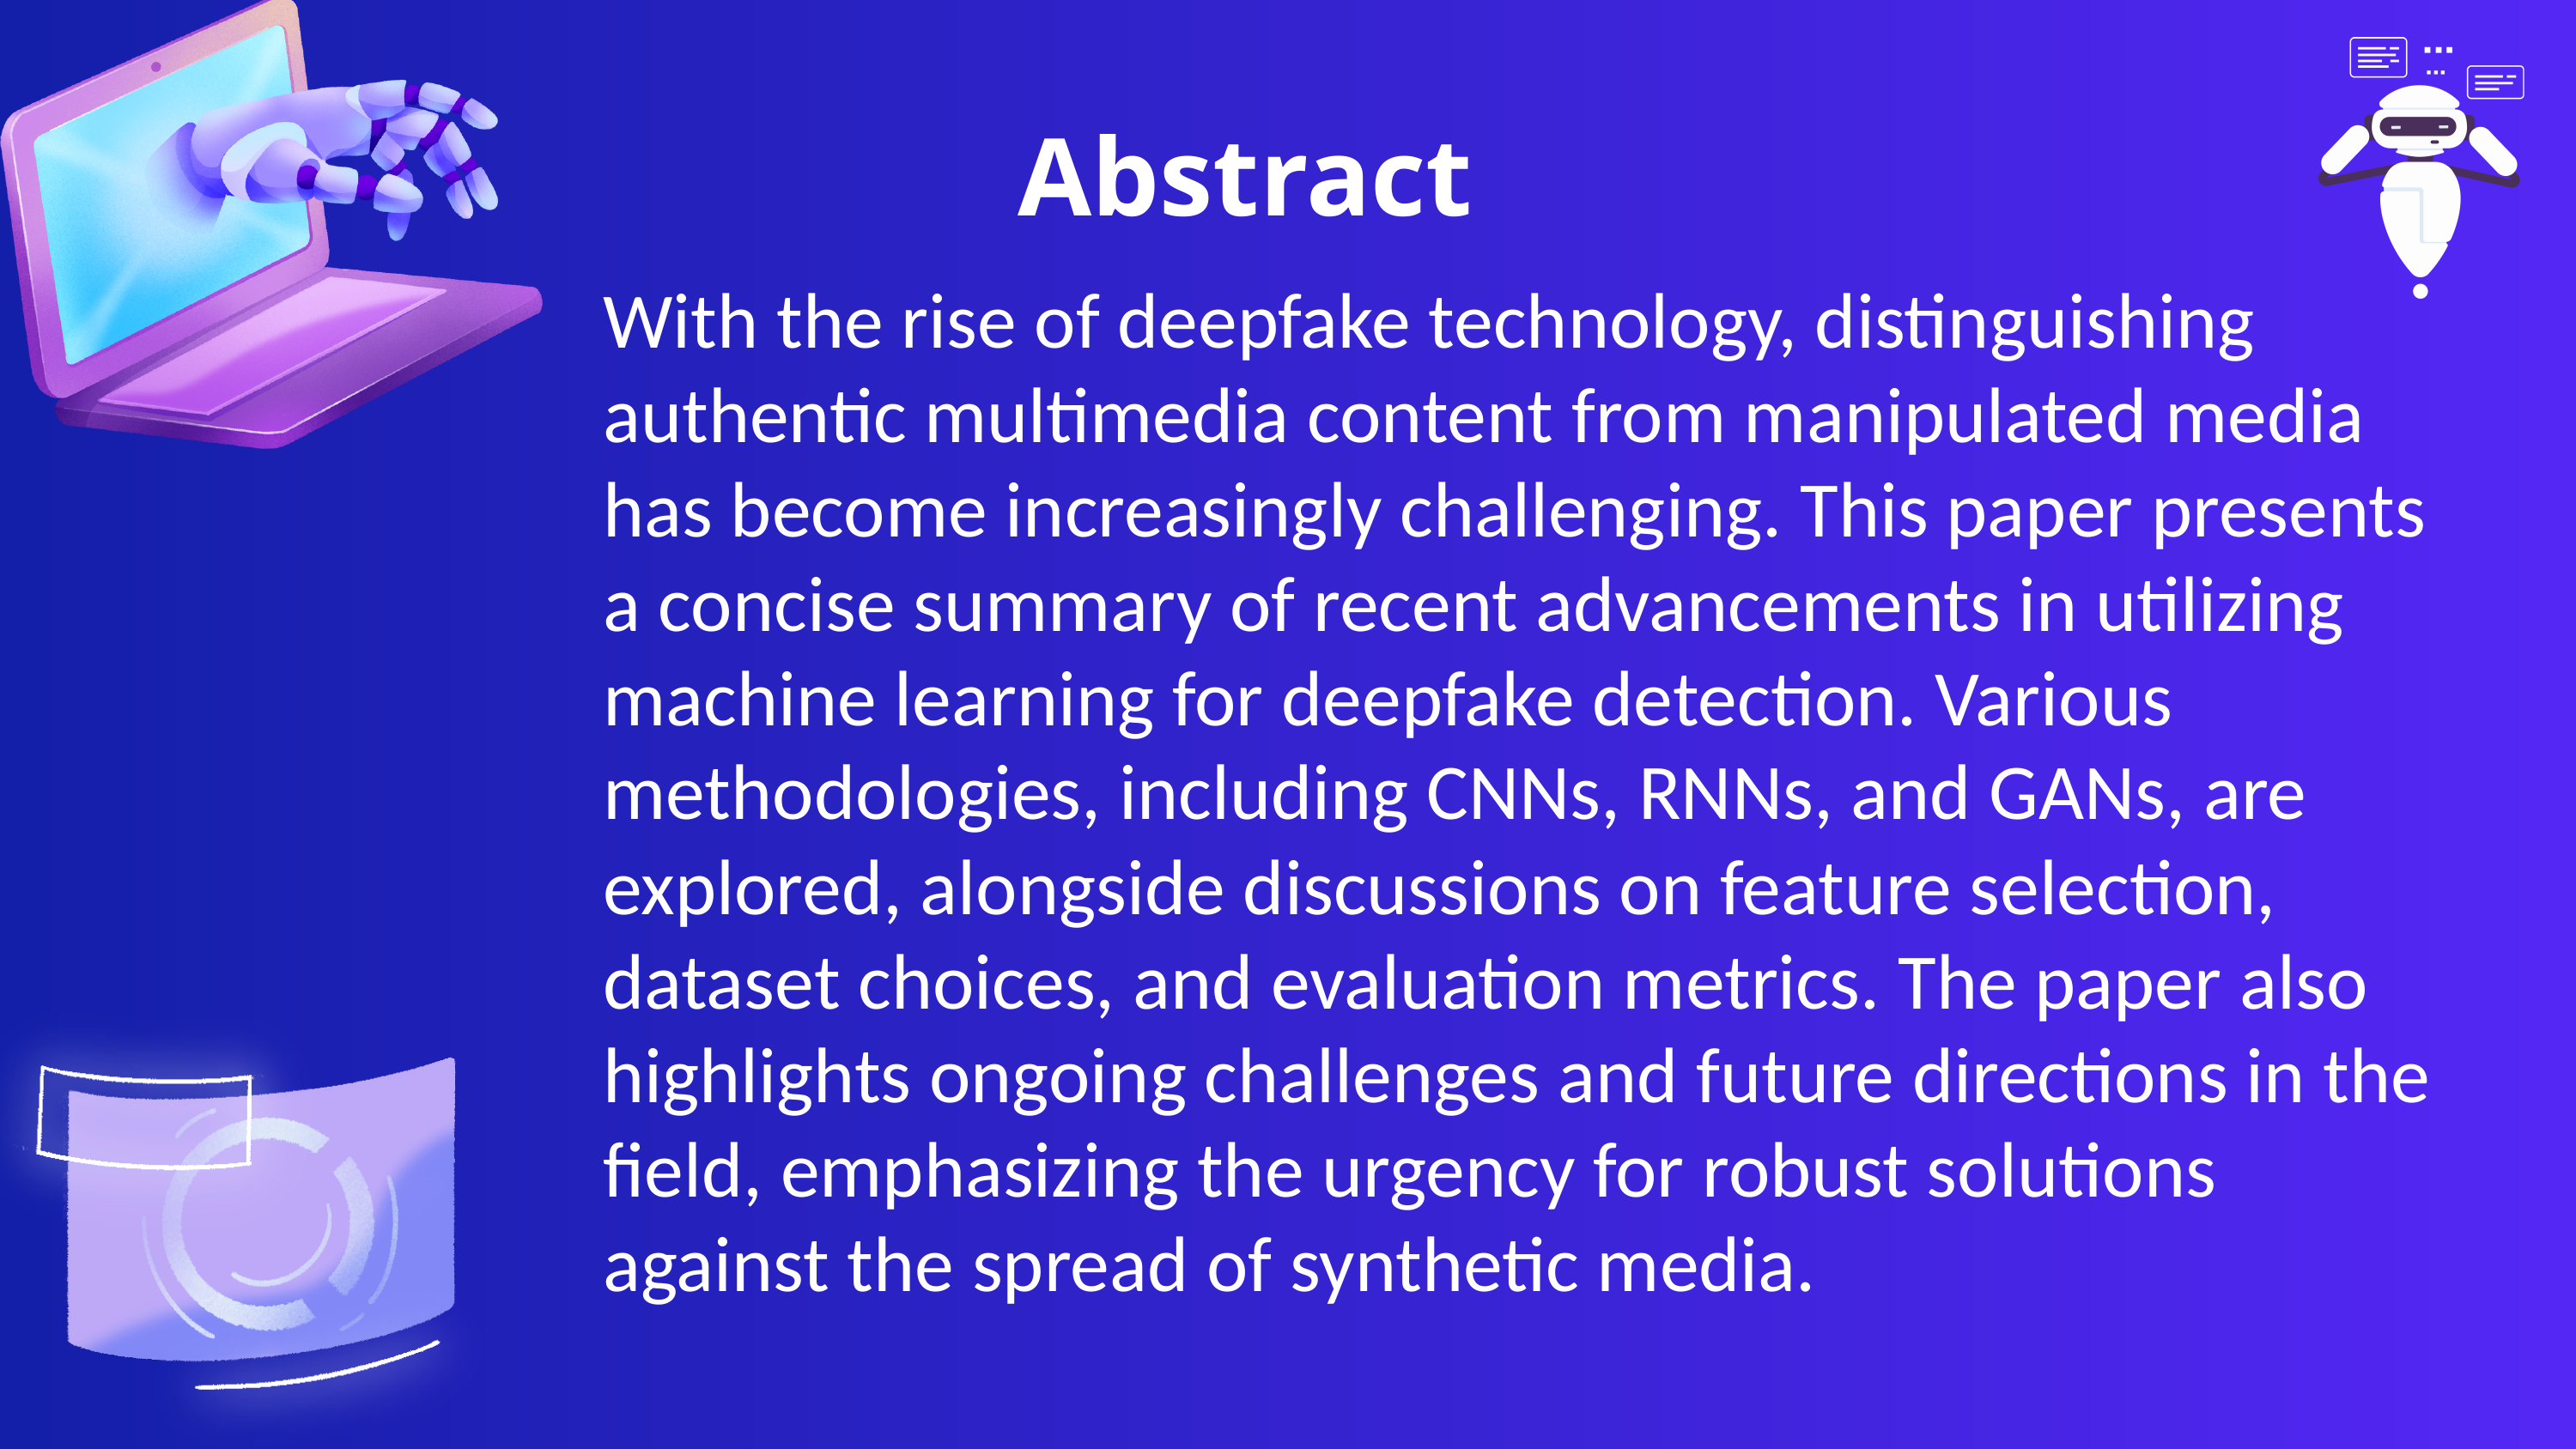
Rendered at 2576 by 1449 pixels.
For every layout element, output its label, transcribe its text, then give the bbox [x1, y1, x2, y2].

text_box [2318, 37, 2524, 299]
text_box Abstract [945, 177, 1547, 263]
text_box [0, 0, 544, 449]
text_box [0, 1010, 485, 1449]
text_box With the rise of deepfake technology, distinguishing authentic multimedia content from manipulated media has become increasingly challenging. This paper presents a concise summary of recent advancements in utilizing machine learning for deepfake detection. Various methodologies, including CNNs, RNNs, and GANs, are explored, alongside discussions on feature selection, dataset choices, and evaluation metrics. The paper also highlights ongoing challenges and future directions in the field, emphasizing the urgency for robust solutions against the spread of synthetic media. [590, 263, 2453, 1314]
